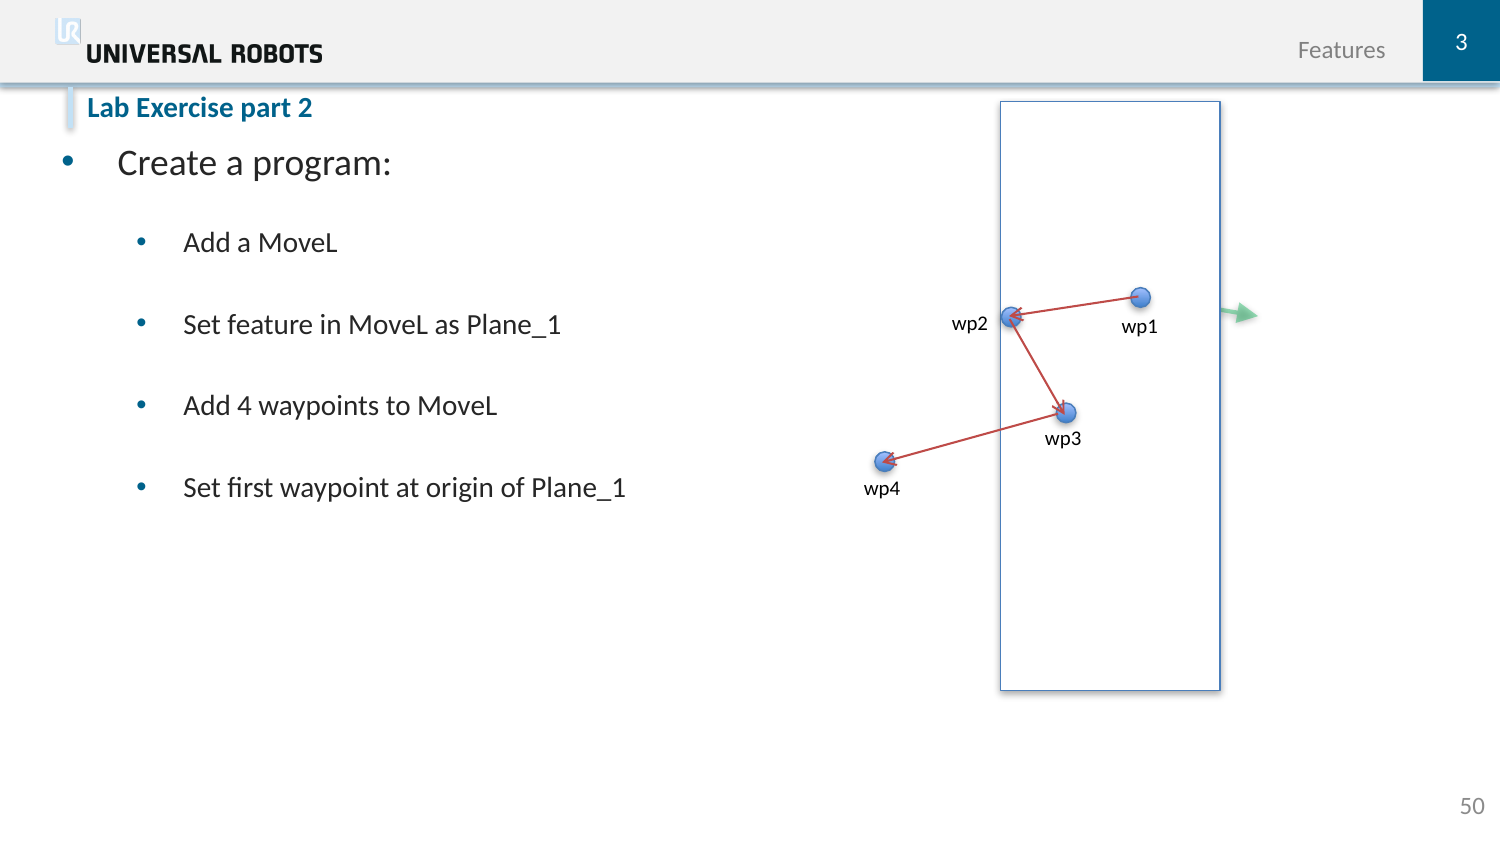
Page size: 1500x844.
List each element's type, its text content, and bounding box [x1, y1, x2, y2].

text_box Create a program: Add a MoveL Set feature in MoveL as Plane_1 Add 4 waypoints to MoveL Set first waypoint at origin of Plane_1 [46, 82, 1353, 844]
picture [55, 18, 322, 63]
list Features [750, 0, 1386, 65]
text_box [849, 101, 1259, 691]
list 3 [1422, 0, 1500, 82]
list Lab Exercise part 2 [87, 87, 749, 130]
slide_number 50 [1350, 782, 1500, 827]
